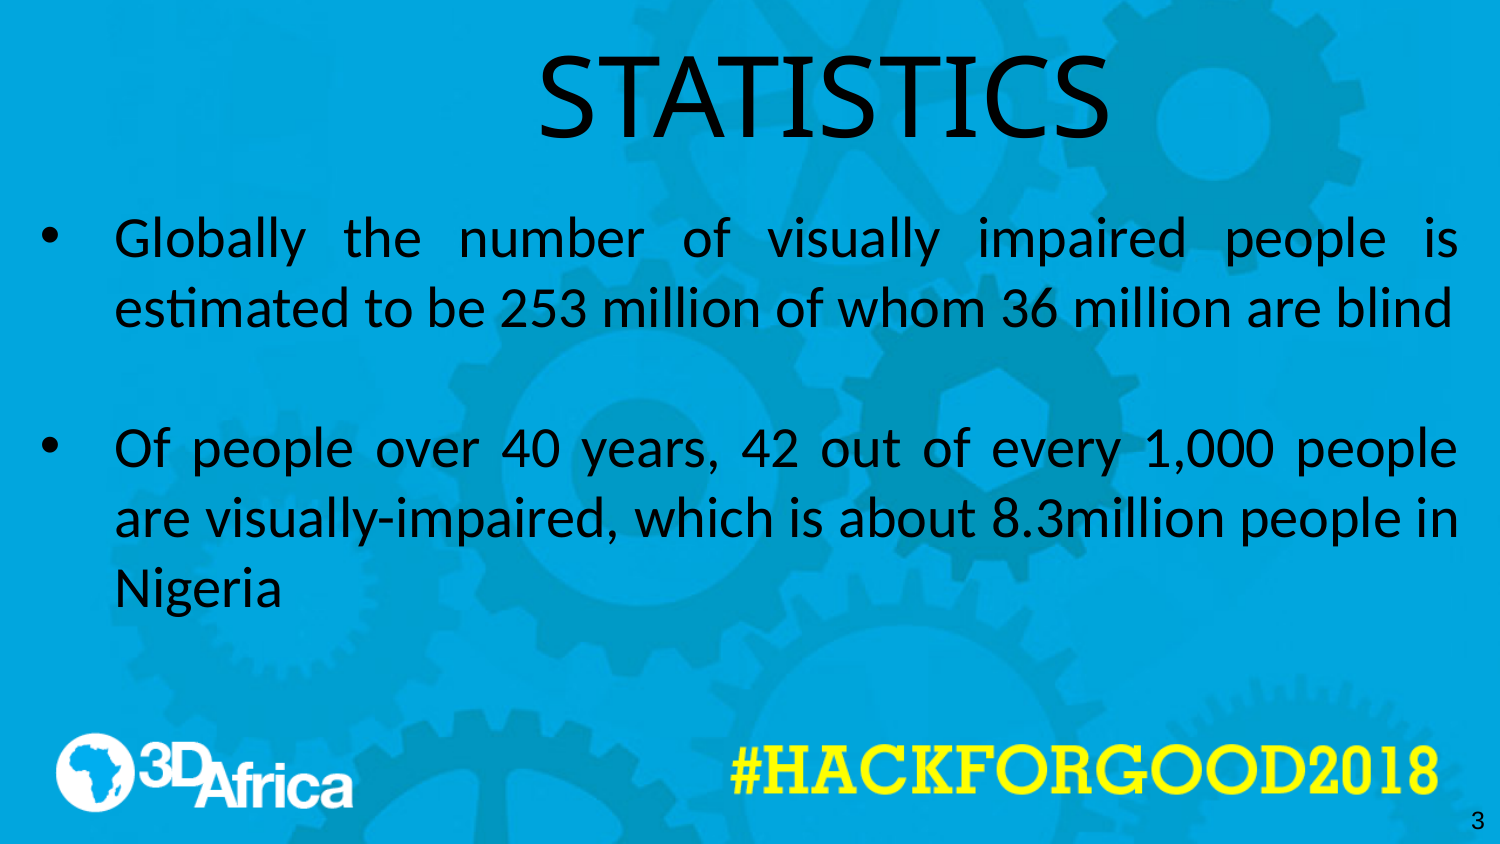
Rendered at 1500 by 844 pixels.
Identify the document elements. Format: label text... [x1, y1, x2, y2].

picture [812, 746, 857, 793]
picture [1207, 745, 1257, 794]
picture [997, 745, 1047, 794]
title STATISTICS [187, 2, 1463, 184]
picture [1343, 746, 1370, 794]
picture [1410, 746, 1437, 794]
picture [1097, 745, 1147, 794]
picture [1310, 746, 1337, 793]
picture [1152, 745, 1201, 794]
picture [140, 742, 284, 807]
picture [1261, 746, 1305, 793]
picture [731, 747, 762, 794]
slide_number 3 [1149, 796, 1500, 842]
picture [913, 746, 953, 793]
picture [861, 745, 906, 794]
picture [956, 746, 994, 793]
picture [1051, 746, 1091, 793]
picture [276, 763, 284, 769]
picture [764, 746, 808, 793]
picture [288, 774, 352, 808]
picture [57, 733, 134, 812]
subtitle Globally the number of visually impaired people is estimated to be 253 million of whom 36 million are blind Of people over 40 years, 42 out of every 1,000 people are visually-impaired, which is about 8.3million people in Nigeria [24, 184, 1475, 694]
picture [1382, 747, 1401, 793]
